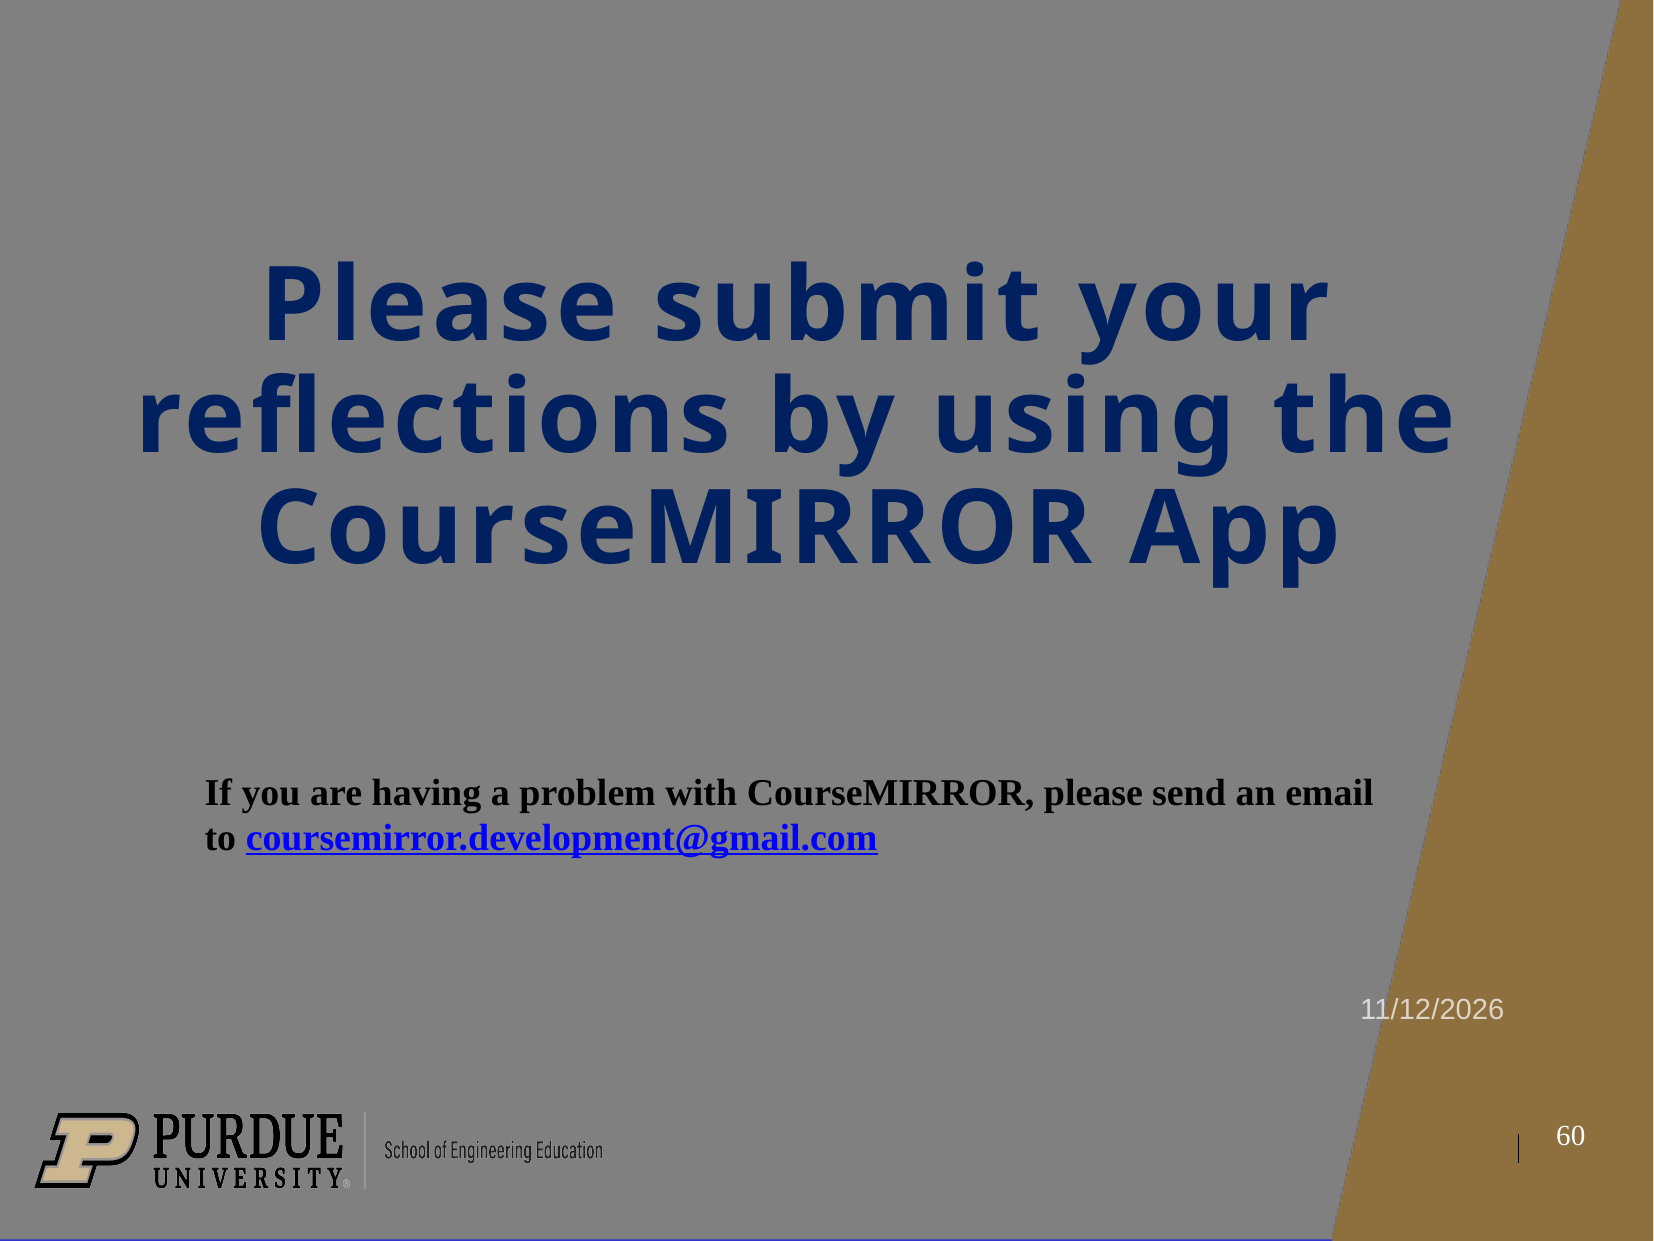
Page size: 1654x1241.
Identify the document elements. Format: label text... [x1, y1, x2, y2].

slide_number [1360, 996, 1516, 1041]
slide_number 60 [1519, 1117, 1586, 1185]
picture [34, 1109, 621, 1193]
text_box Please submit your reflections by using the CourseMIRROR App [82, 251, 1516, 587]
text_box If you are having a problem with CourseMIRROR, please send an email to coursemirror.development@gmail.com [189, 759, 1430, 866]
